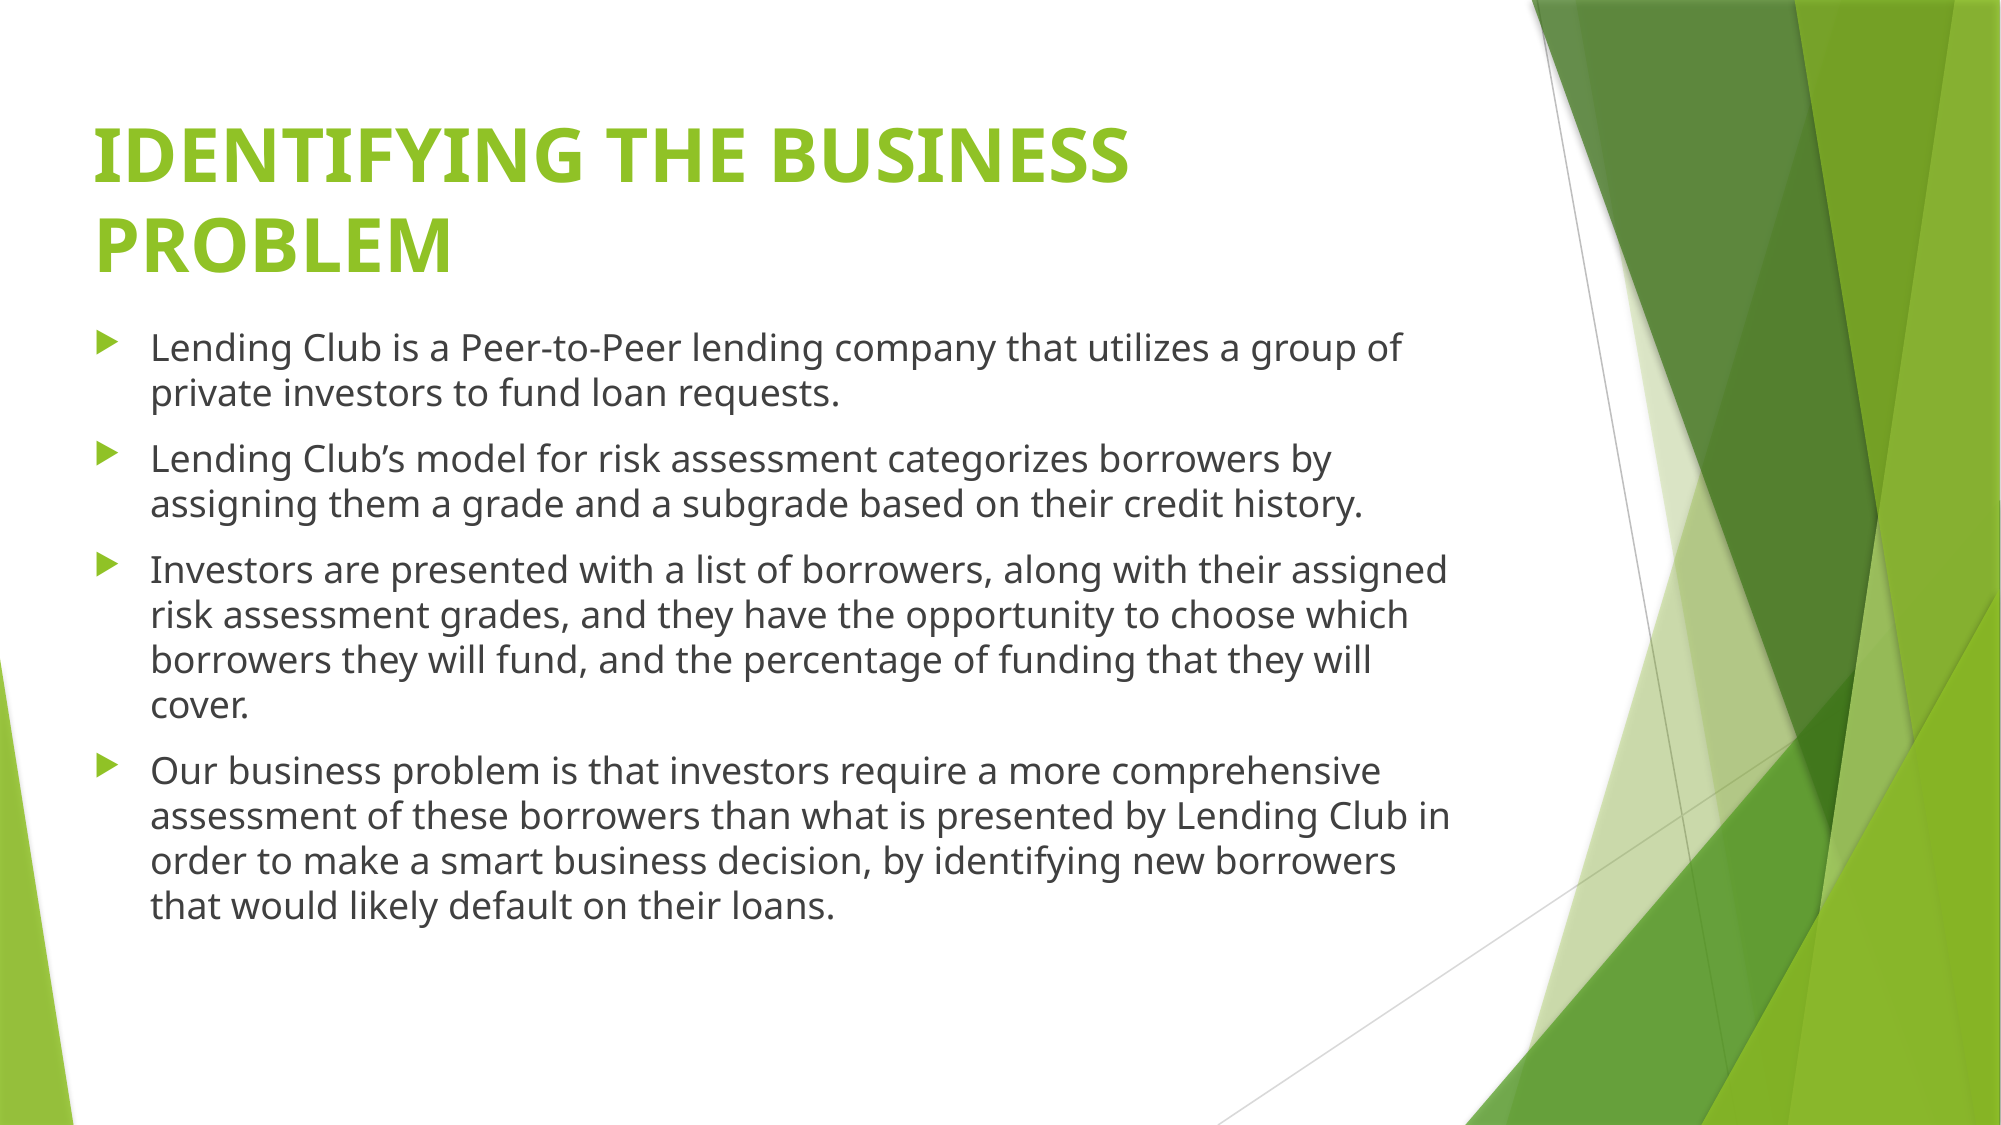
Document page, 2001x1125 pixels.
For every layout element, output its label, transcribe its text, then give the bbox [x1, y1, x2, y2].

title IDENTIFYING THE BUSINESS PROBLEM [78, 99, 1489, 316]
list Lending Club is a Peer-to-Peer lending company that utilizes a group of private investors to fund loan requests. Lending Club’s model for risk assessment categorizes borrowers by assigning them a grade and a subgrade based on their credit history. Investors are presented with a list of borrowers, along with their assigned risk assessment grades, and they have the opportunity to choose which borrowers they will fund, and the percentage of funding that they will cover. Our business problem is that investors require a more comprehensive assessment of these borrowers than what is presented by Lending Club in order to make a smart business decision, by identifying new borrowers that would likely default on their loans. [78, 316, 1489, 954]
